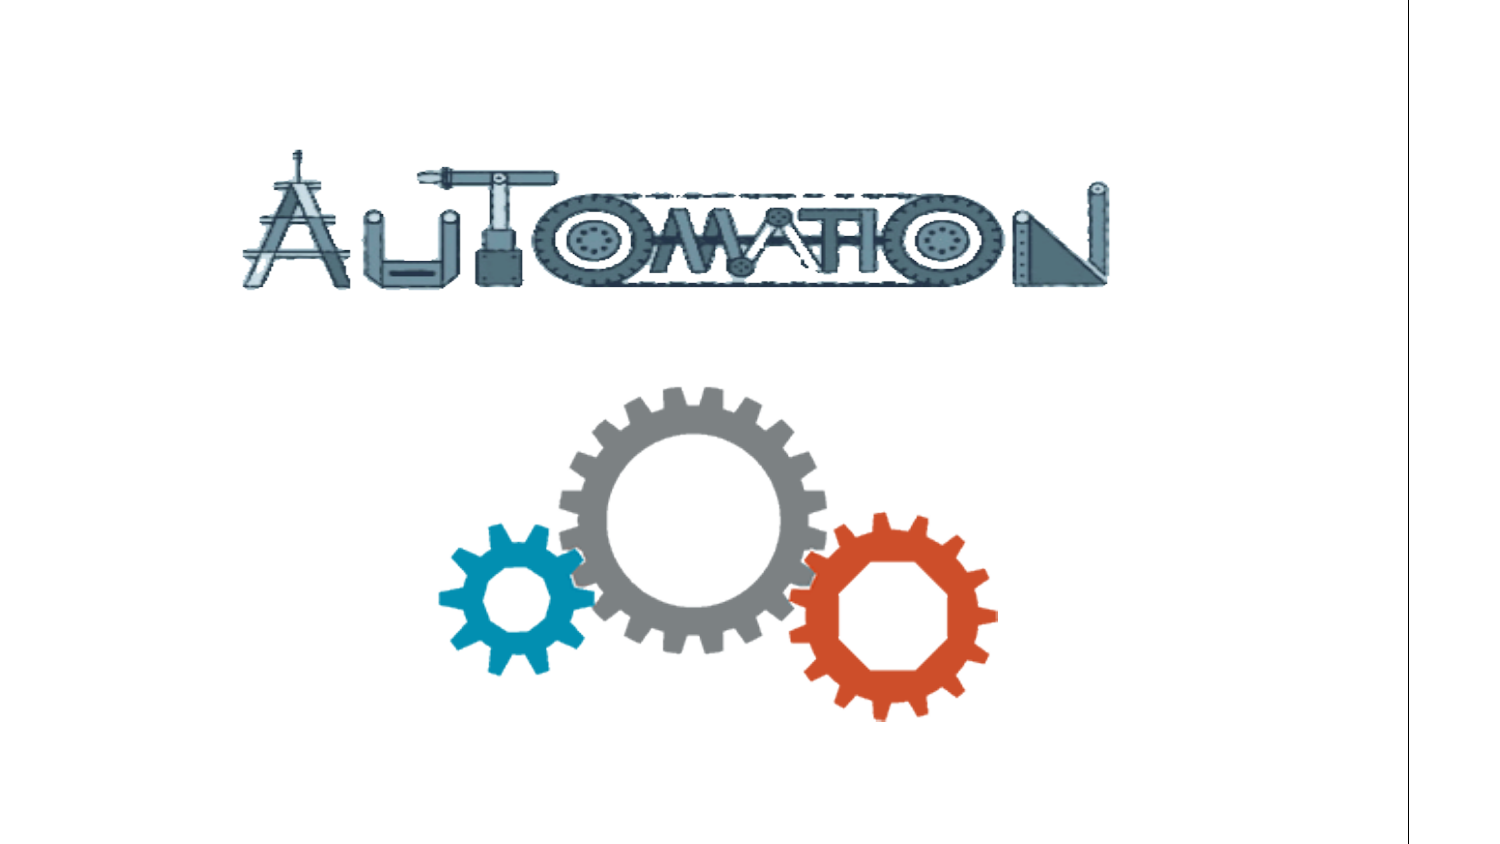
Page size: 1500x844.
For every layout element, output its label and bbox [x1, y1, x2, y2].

picture [156, 0, 1190, 722]
